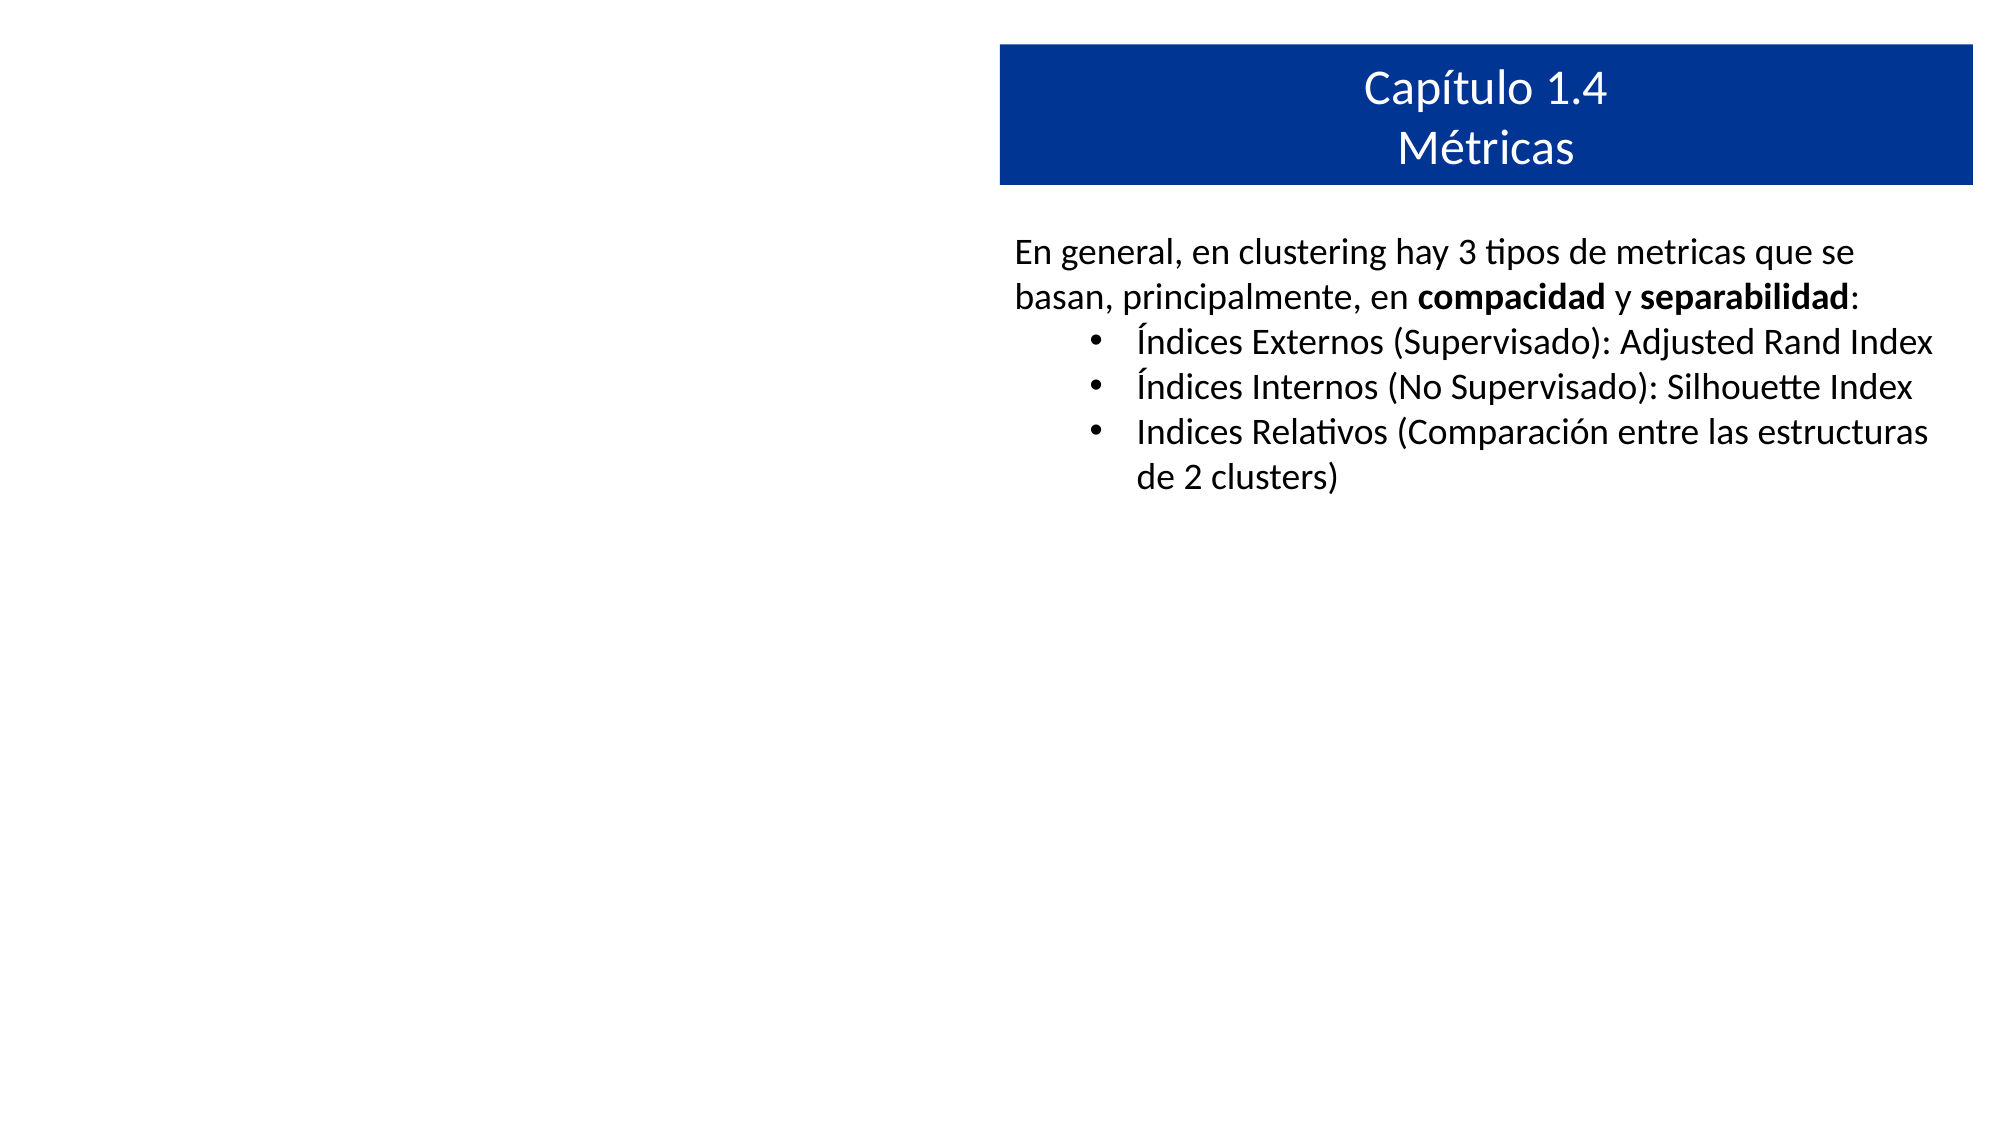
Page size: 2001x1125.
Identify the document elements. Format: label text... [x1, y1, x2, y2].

text_box En general, en clustering hay 3 tipos de metricas que se basan, principalmente, en compacidad y separabilidad: Índices Externos (Supervisado): Adjusted Rand Index Índices Internos (No Supervisado): Silhouette Index Indices Relativos (Comparación entre las estructuras de 2 clusters) [999, 219, 1973, 550]
text_box Capítulo 1.4 Métricas [998, 42, 1975, 187]
